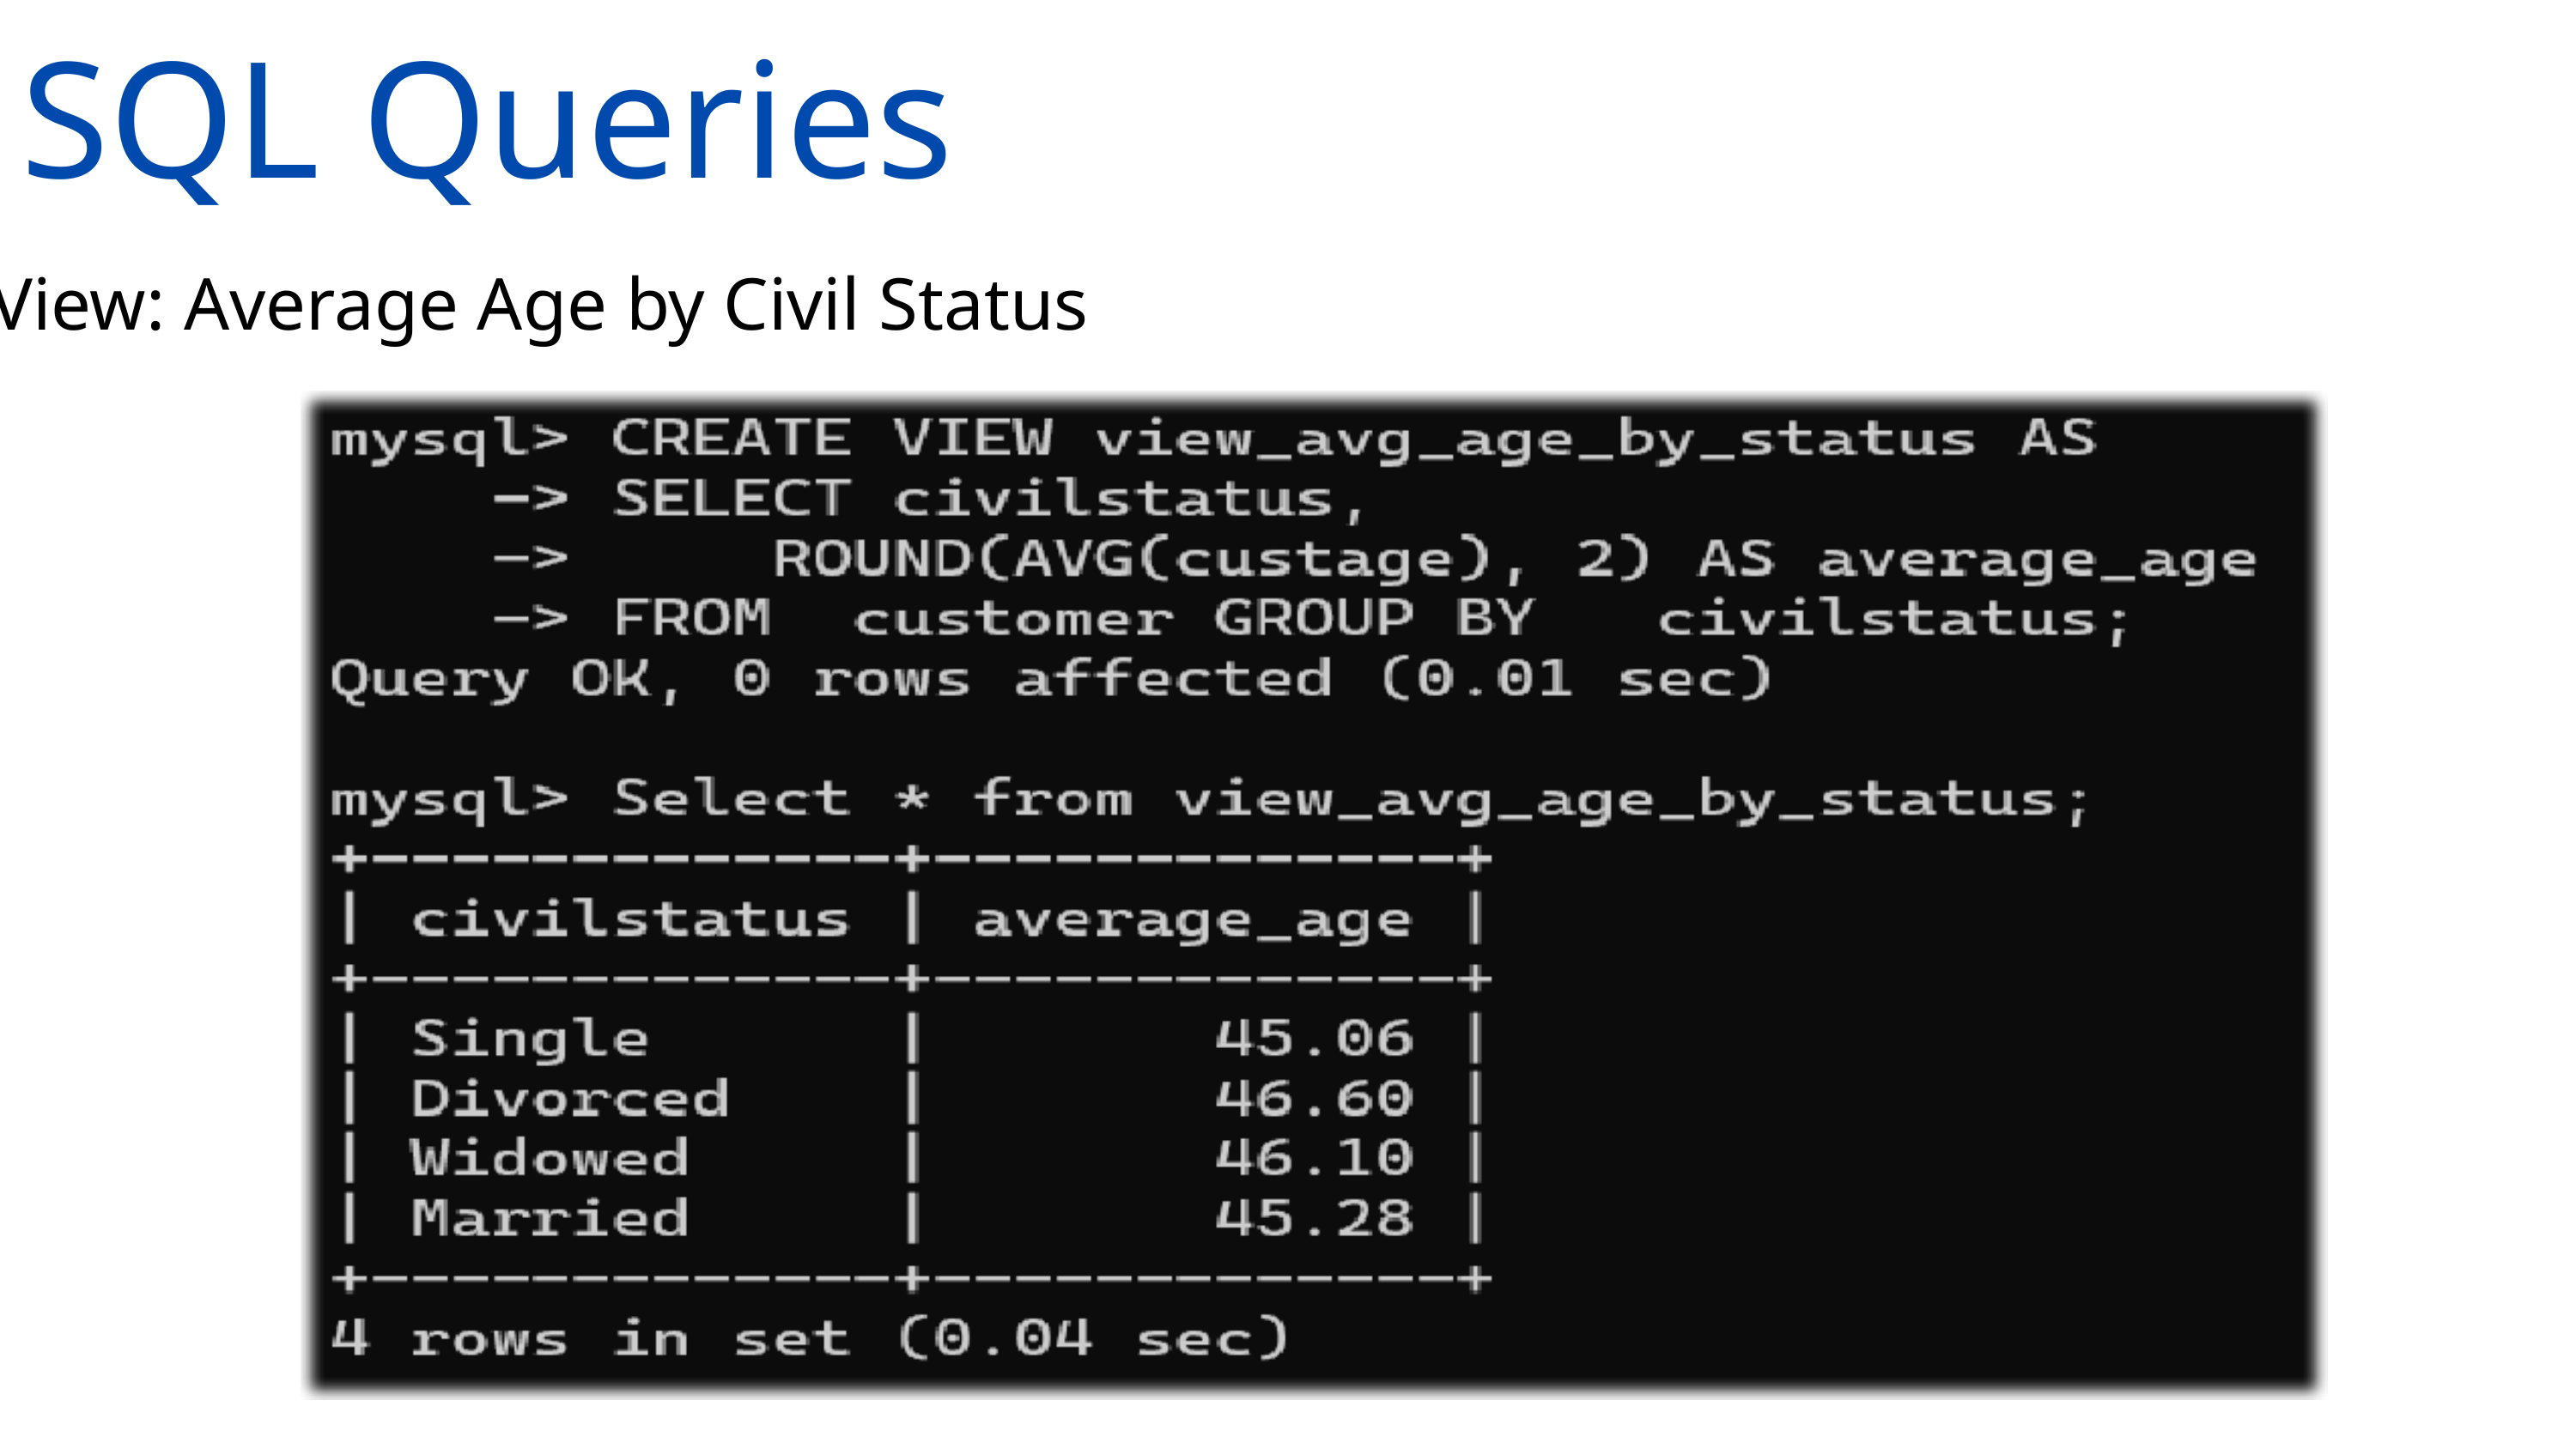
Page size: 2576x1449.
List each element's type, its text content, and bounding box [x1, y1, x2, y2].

text_box View: Average Age by Civil Status [0, 252, 1103, 351]
text_box SQL Queries [21, 49, 966, 210]
picture [300, 391, 2328, 1400]
